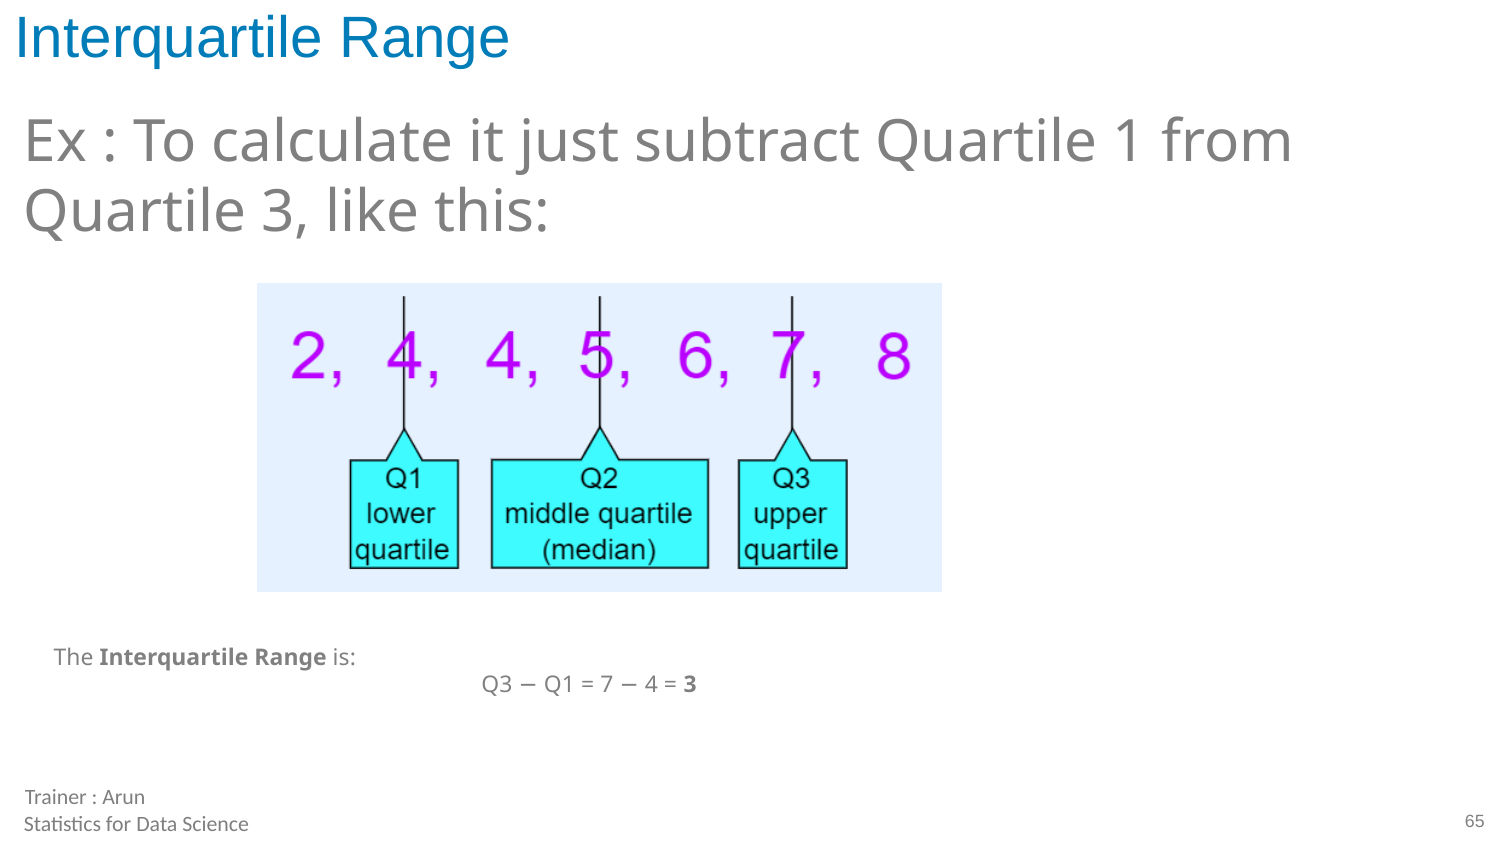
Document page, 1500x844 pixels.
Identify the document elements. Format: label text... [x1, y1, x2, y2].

text_box The Interquartile Range is: Q3 − Q1 = 7 − 4 = 3 [38, 634, 1140, 740]
title Interquartile Range [0, 0, 1350, 105]
picture [257, 282, 942, 592]
text_box Ex : To calculate it just subtract Quartile 1 from Quartile 3, like this: [9, 95, 1341, 251]
